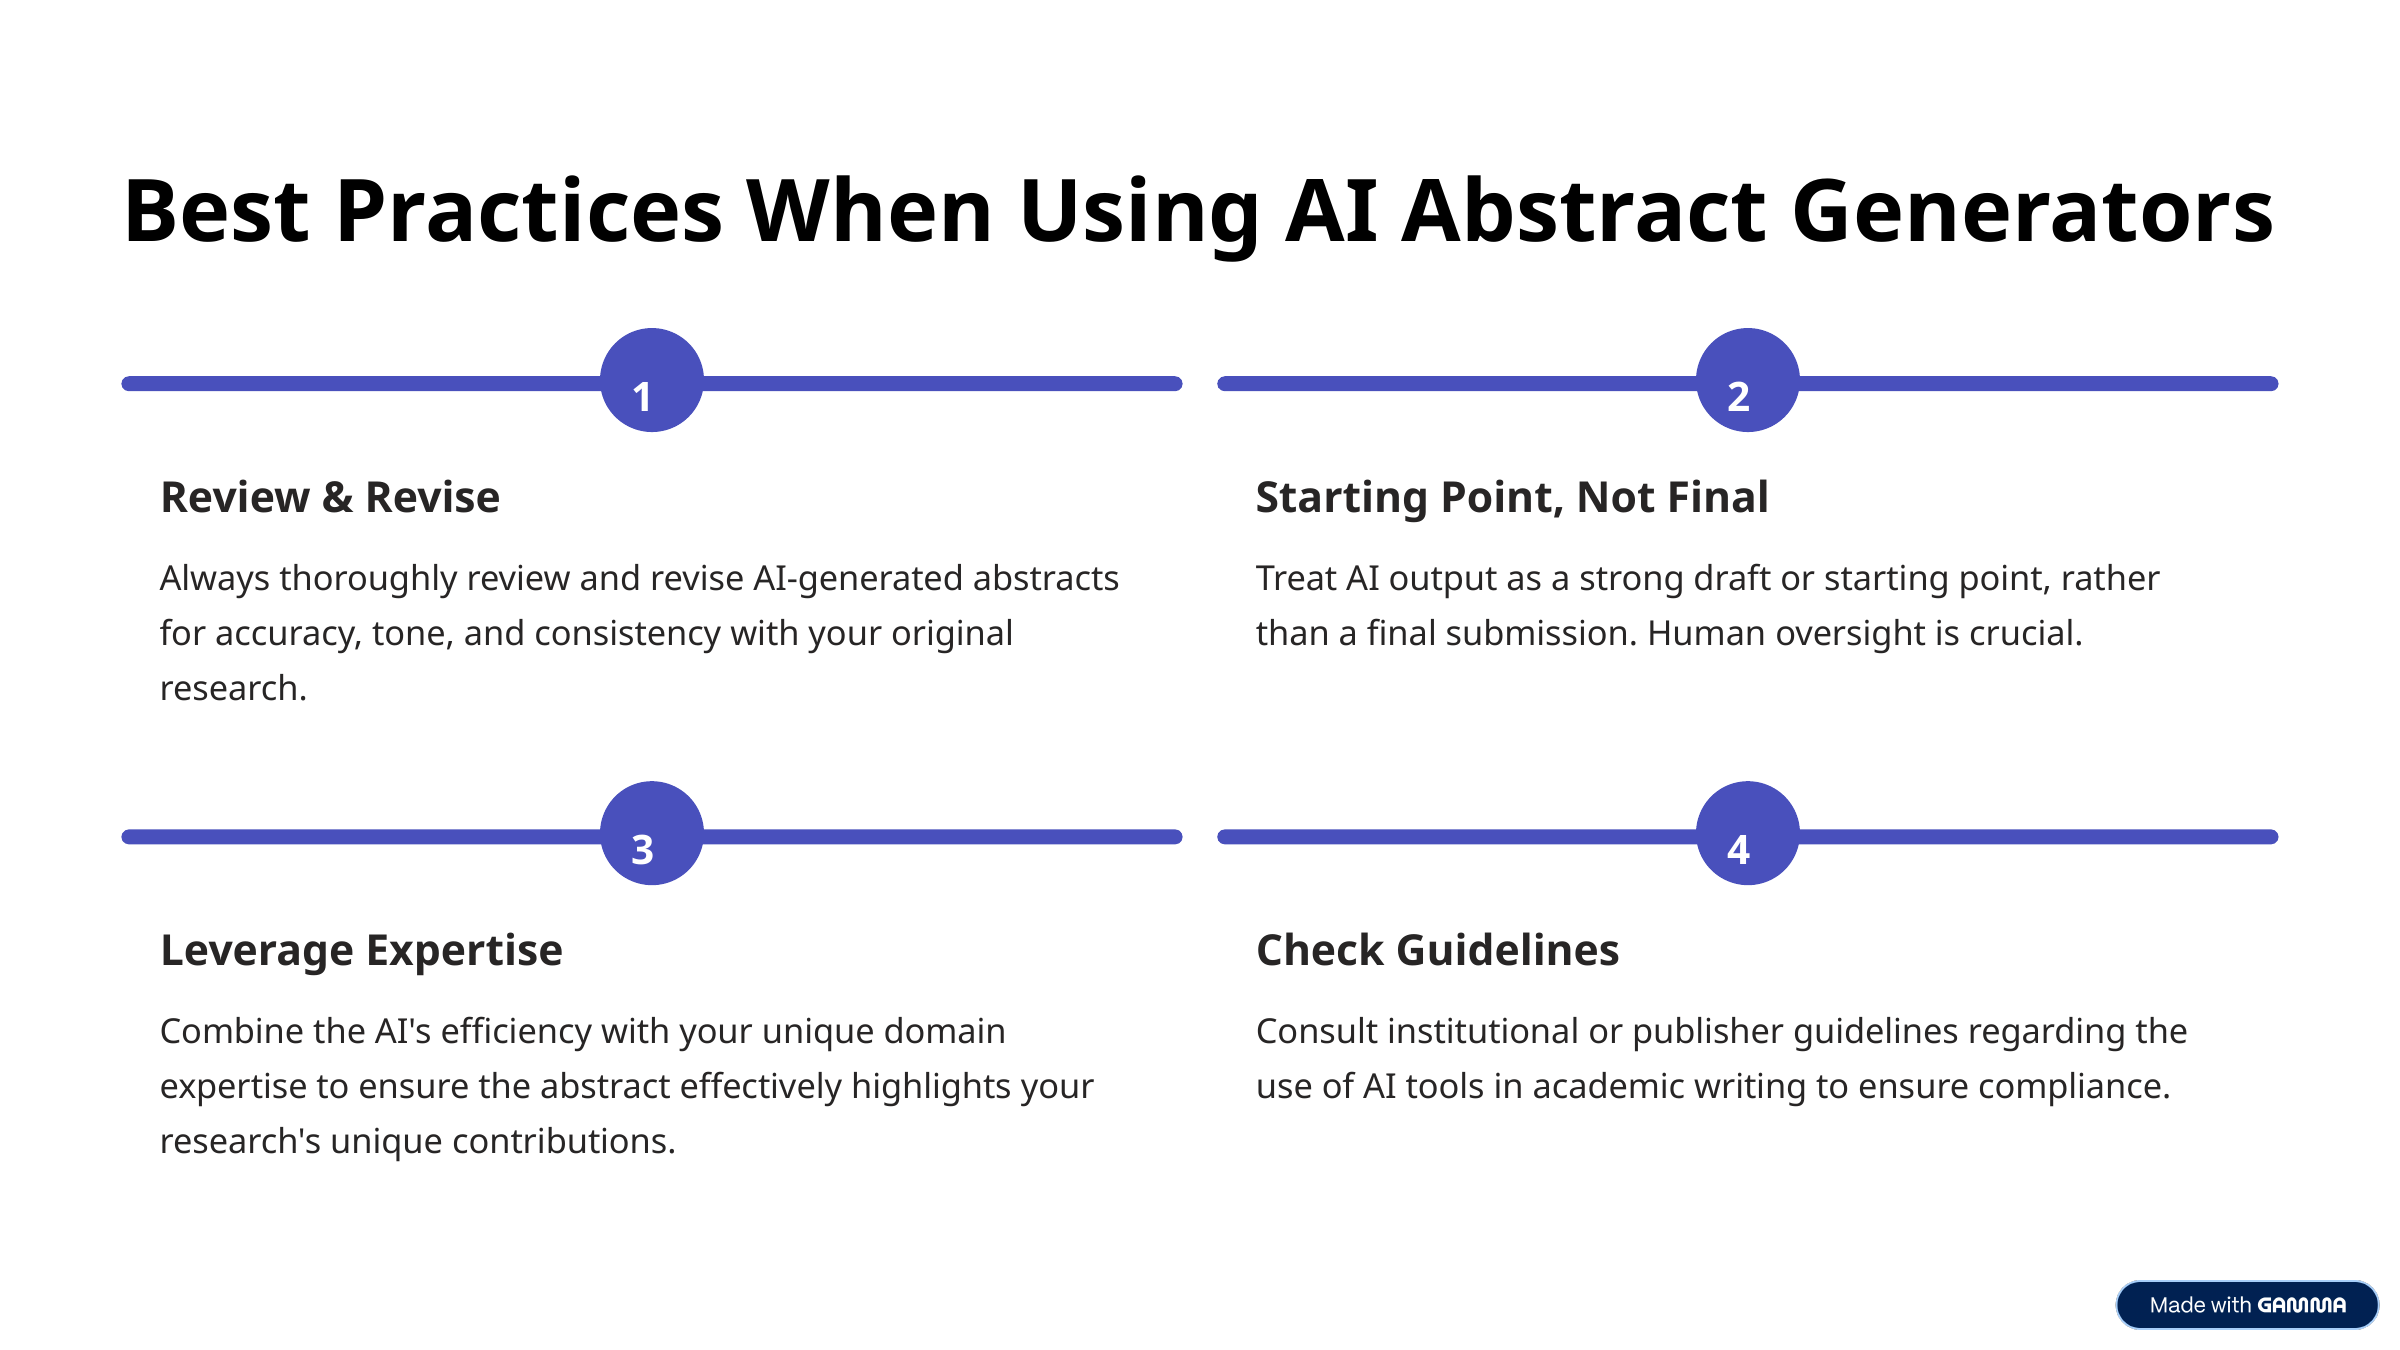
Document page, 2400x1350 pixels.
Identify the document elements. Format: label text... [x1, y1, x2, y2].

picture [2106, 1271, 2389, 1339]
text_box [1217, 376, 1697, 392]
text_box [1696, 781, 1801, 886]
text_box 2 [1727, 353, 1769, 406]
text_box Leverage Expertise [159, 919, 594, 974]
text_box [121, 829, 601, 845]
text_box 1 [631, 353, 673, 406]
text_box Starting Point, Not Final [1255, 466, 1755, 521]
text_box [121, 376, 601, 392]
text_box Treat AI output as a strong draft or starting point, rather than a final submission. Human oversight is crucial. [1255, 541, 2241, 653]
text_box [121, 390, 1183, 747]
text_box [1217, 843, 2279, 1200]
text_box 3 [631, 807, 673, 860]
text_box [1799, 376, 2279, 392]
text_box [1696, 328, 1801, 433]
text_box Always thoroughly review and revise AI-generated abstracts for accuracy, tone, and consistency with your original research. [159, 541, 1145, 708]
text_box [1217, 829, 1697, 845]
text_box [600, 328, 704, 433]
text_box [1799, 829, 2279, 845]
text_box [121, 843, 1183, 1200]
text_box Review & Revise [159, 466, 594, 521]
text_box Consult institutional or publisher guidelines regarding the use of AI tools in academic writing to ensure compliance. [1255, 994, 2241, 1106]
text_box Check Guidelines [1255, 919, 1690, 974]
text_box 4 [1727, 807, 1769, 860]
text_box [703, 829, 1183, 845]
text_box [703, 376, 1183, 392]
text_box [1217, 390, 2279, 747]
text_box Combine the AI's efficiency with your unique domain expertise to ensure the abstract effectively highlights your research's unique contributions. [159, 994, 1145, 1162]
text_box [600, 781, 704, 886]
text_box Best Practices When Using AI Abstract Generators [121, 150, 2256, 259]
